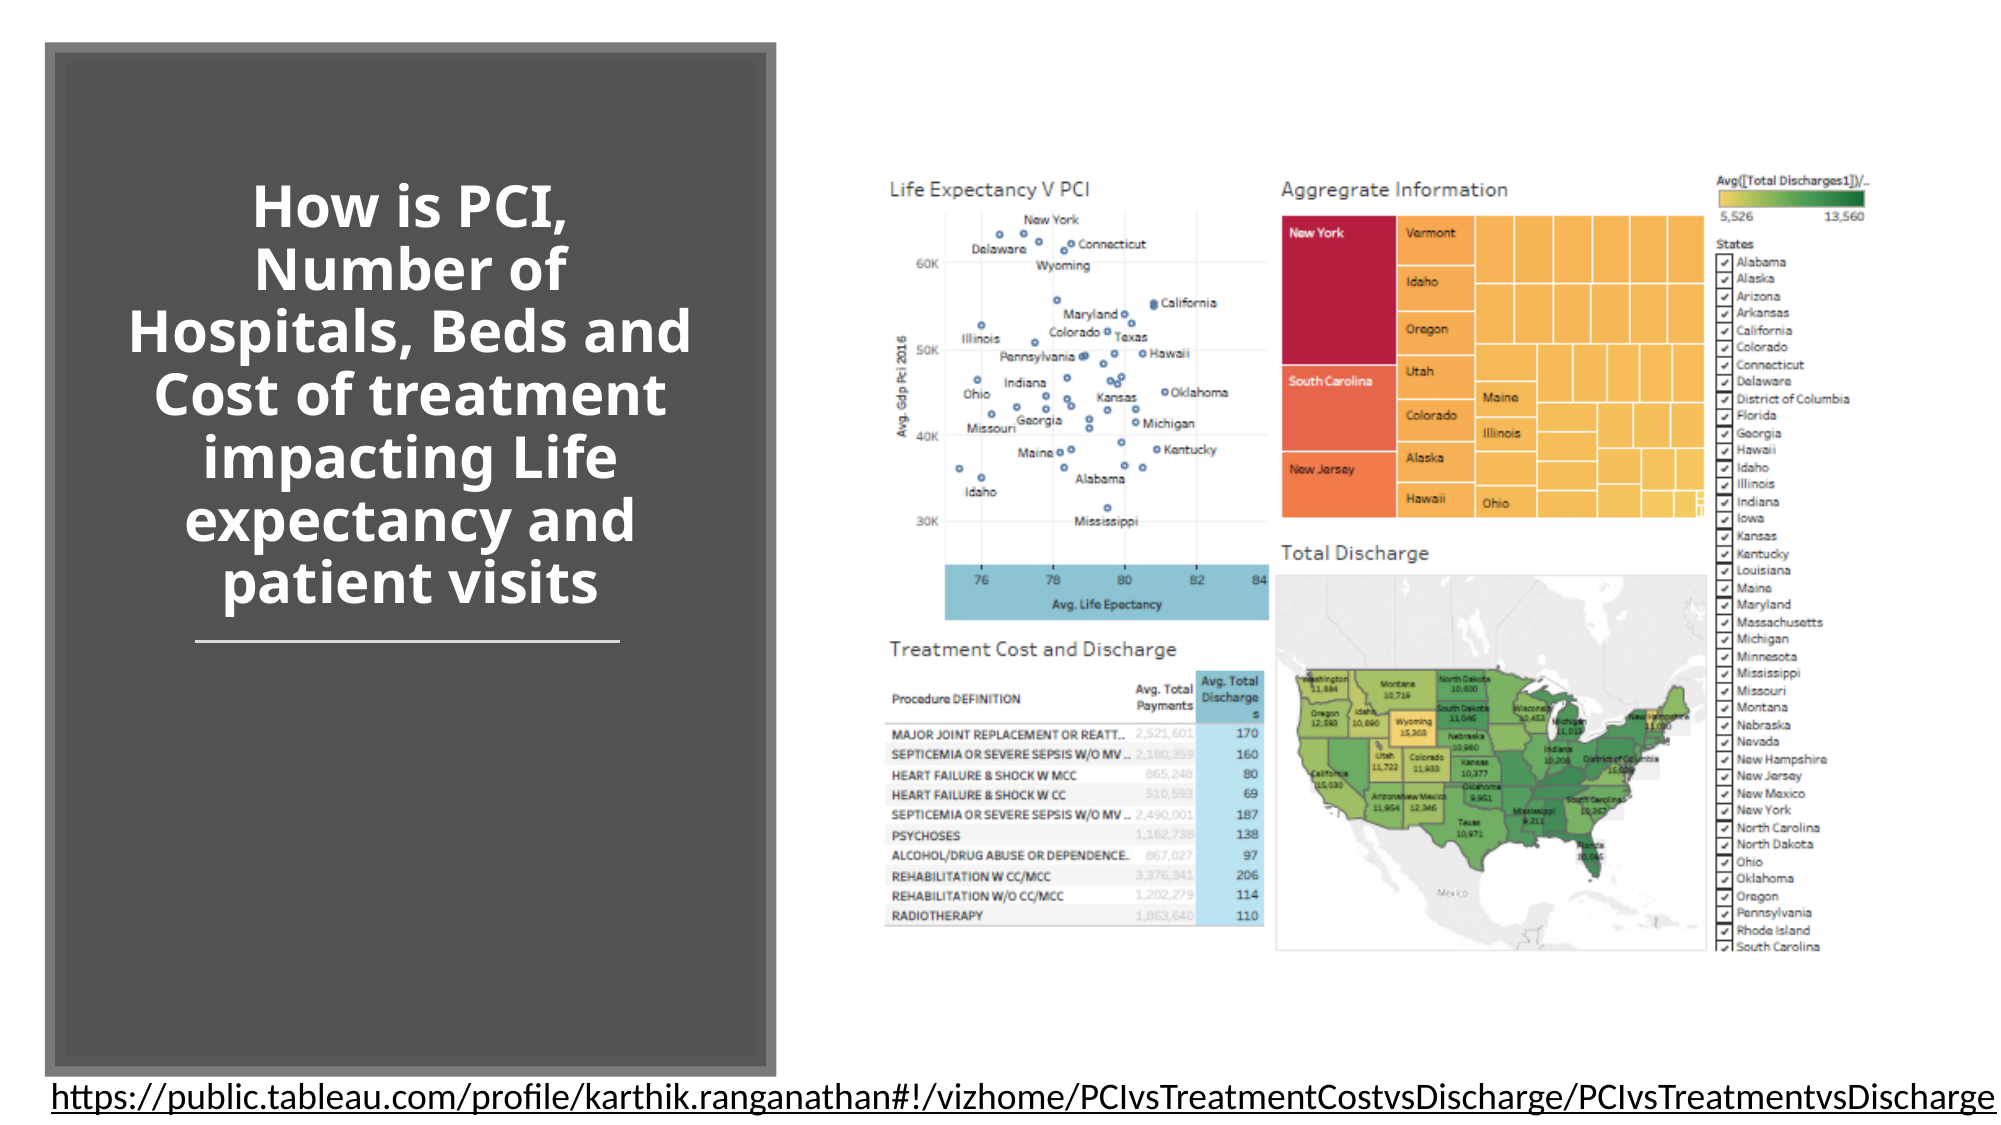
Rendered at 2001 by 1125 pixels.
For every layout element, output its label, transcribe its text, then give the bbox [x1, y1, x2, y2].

text_box https://public.tableau.com/profile/karthik.ranganathan#!/vizhome/PCIvsTreatmentCostvsDischarge/PCIvsTreatmentvsDischarge [35, 1064, 2000, 1125]
picture [845, 122, 1921, 1004]
text_box [54, 52, 767, 1064]
text_box How is PCI, Number of Hospitals, Beds and Cost of treatment impacting Life expectancy and patient visits [110, 149, 711, 624]
